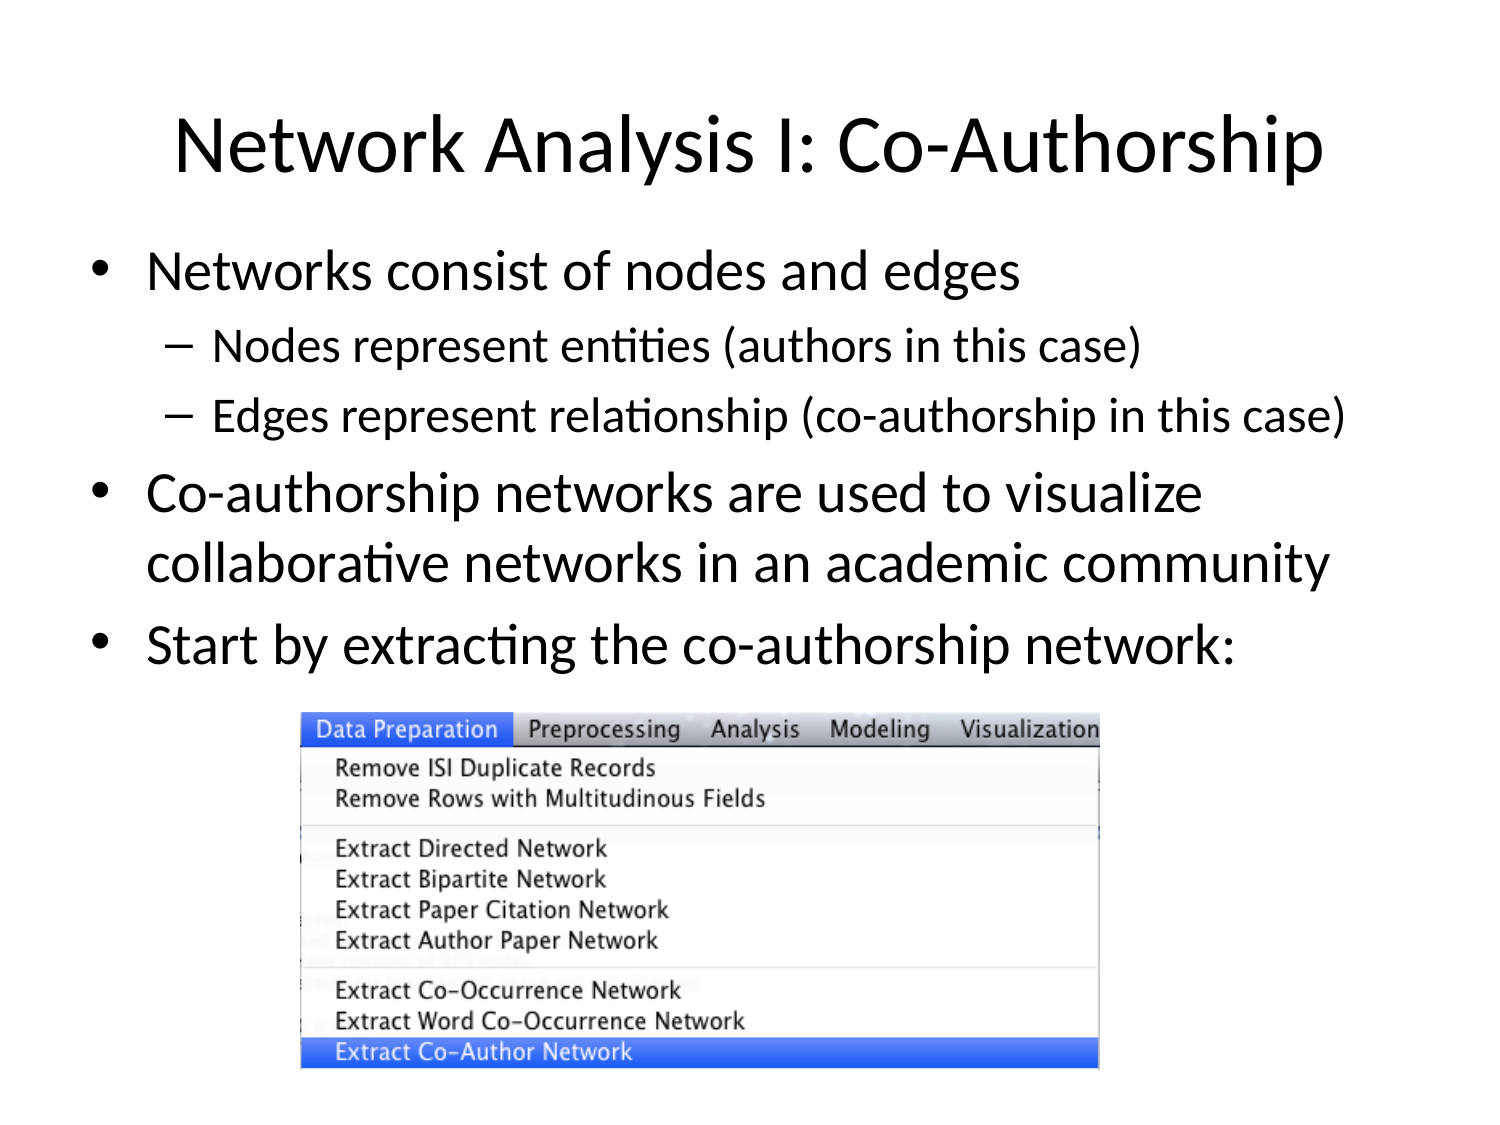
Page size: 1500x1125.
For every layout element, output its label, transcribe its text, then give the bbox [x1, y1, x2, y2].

picture [299, 712, 1101, 1070]
list Networks consist of nodes and edges Nodes represent entities (authors in this case) Edges represent relationship (co-authorship in this case) Co-authorship networks are used to visualize collaborative networks in an academic community Start by extracting the co-authorship network: [75, 224, 1425, 713]
title Network Analysis I: Co-Authorship [75, 45, 1425, 224]
